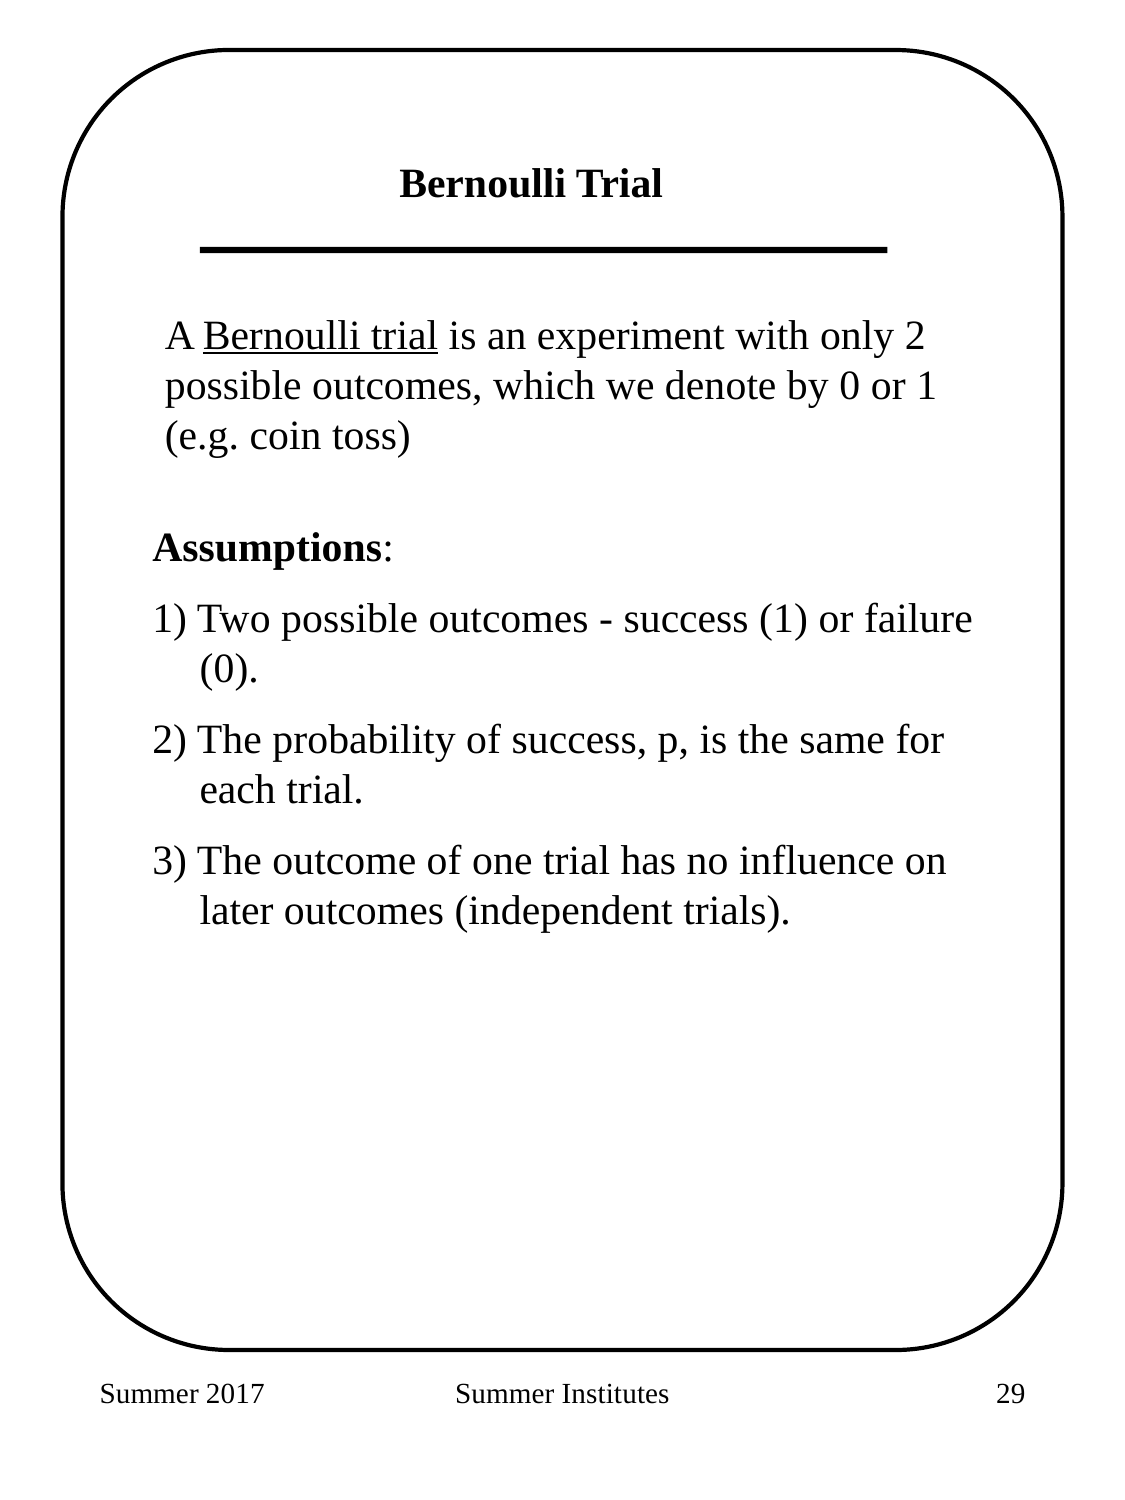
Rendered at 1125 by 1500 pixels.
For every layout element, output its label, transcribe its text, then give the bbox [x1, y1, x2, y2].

footer Summer Institutes [384, 1366, 741, 1467]
slide_number Summer 2017 [84, 1366, 319, 1467]
text_box Assumptions: 1) Two possible outcomes - success (1) or failure (0). 2) The probability of success, p, is the same for each trial. 3) The outcome of one trial has no influence on later outcomes (independent trials). [137, 512, 1000, 940]
text_box A Bernoulli trial is an experiment with only 2 possible outcomes, which we denote by 0 or 1 (e.g. coin toss) [149, 300, 975, 512]
slide_number 57 [806, 1366, 1041, 1467]
text_box Bernoulli Trial [237, 148, 825, 214]
